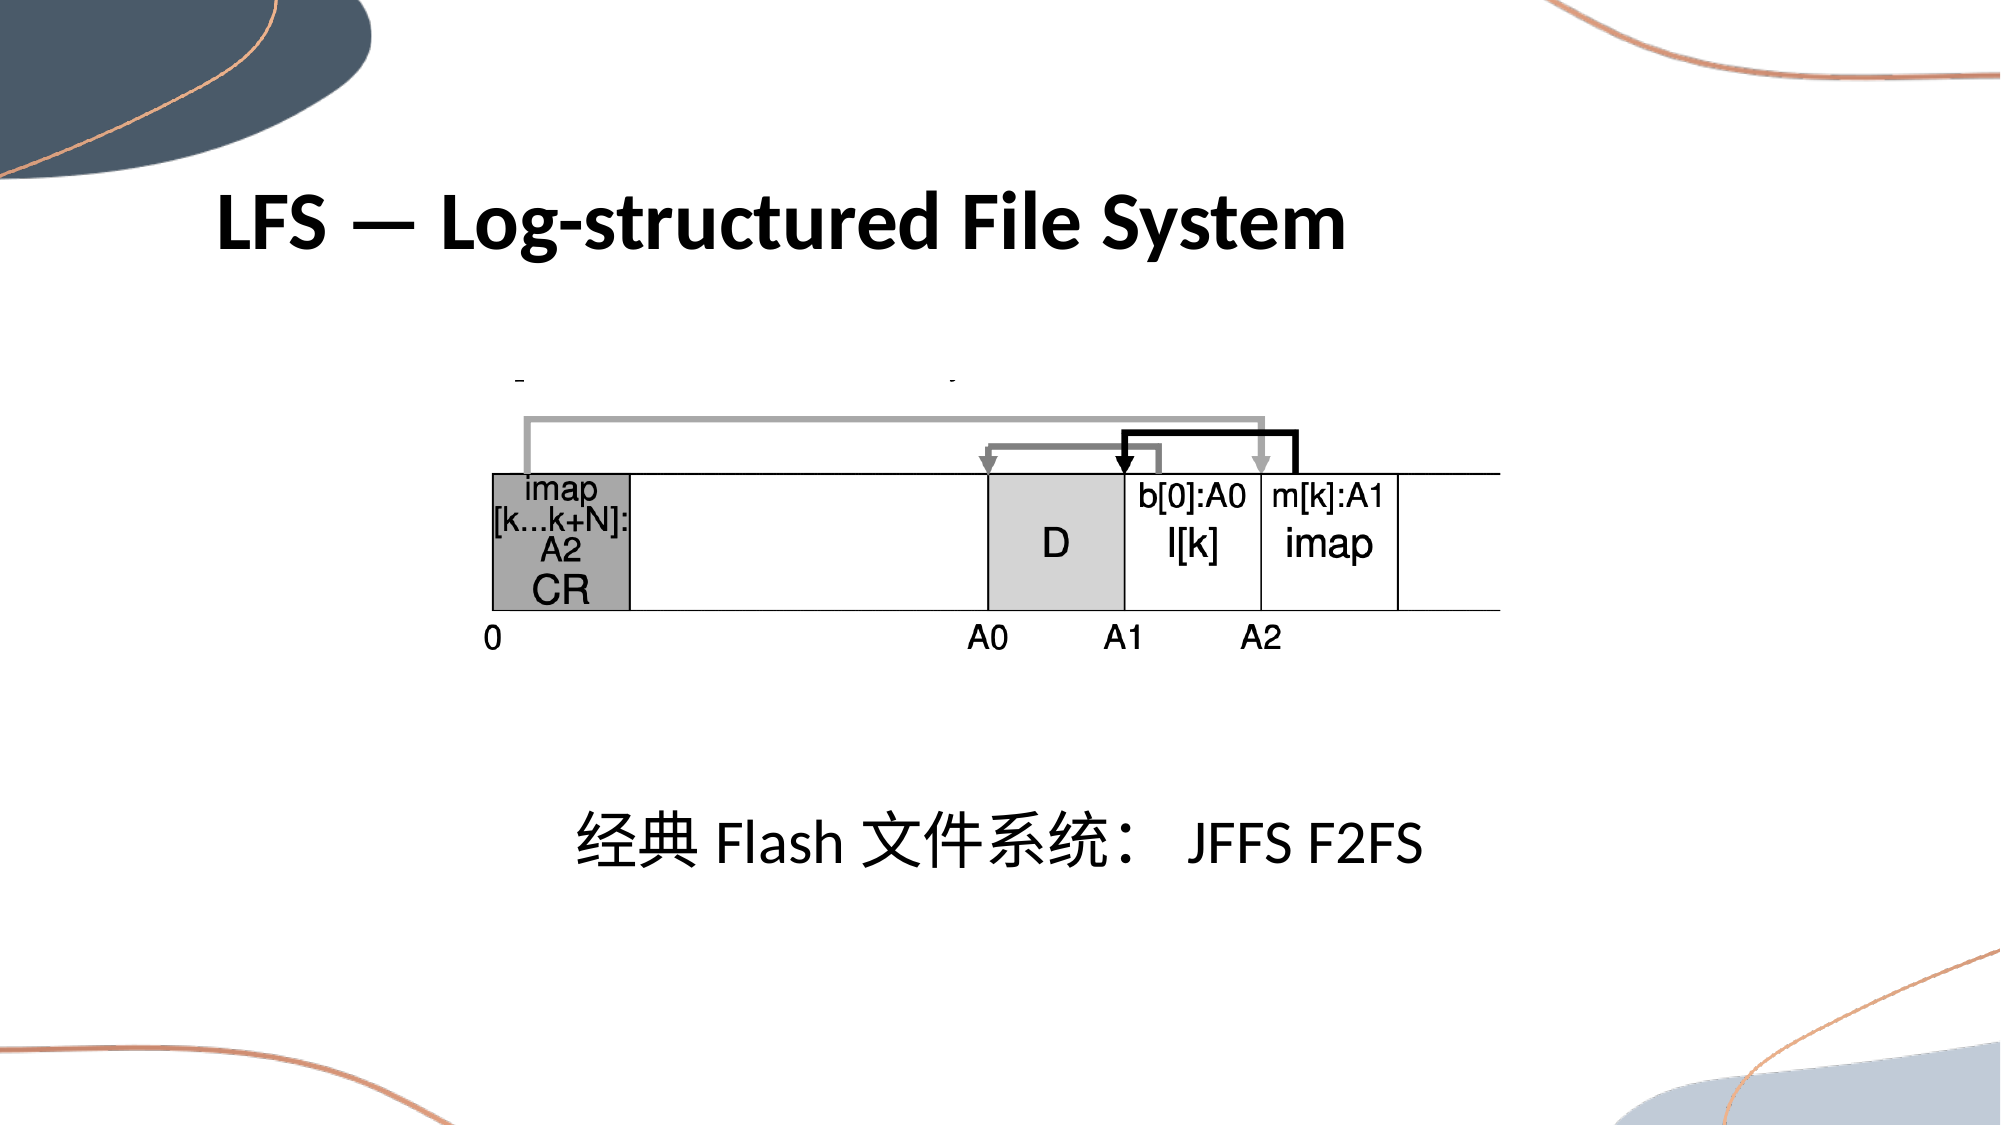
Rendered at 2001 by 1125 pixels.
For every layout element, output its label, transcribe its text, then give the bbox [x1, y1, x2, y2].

text_box 经典Flash文件系统：JFFS F2FS [496, 793, 1504, 884]
picture [0, 1018, 478, 1125]
picture [438, 380, 1562, 688]
picture [1603, 918, 2001, 1125]
text_box LFS — Log-structured File System [201, 158, 1416, 274]
picture [0, 0, 372, 207]
picture [1522, 0, 2001, 107]
